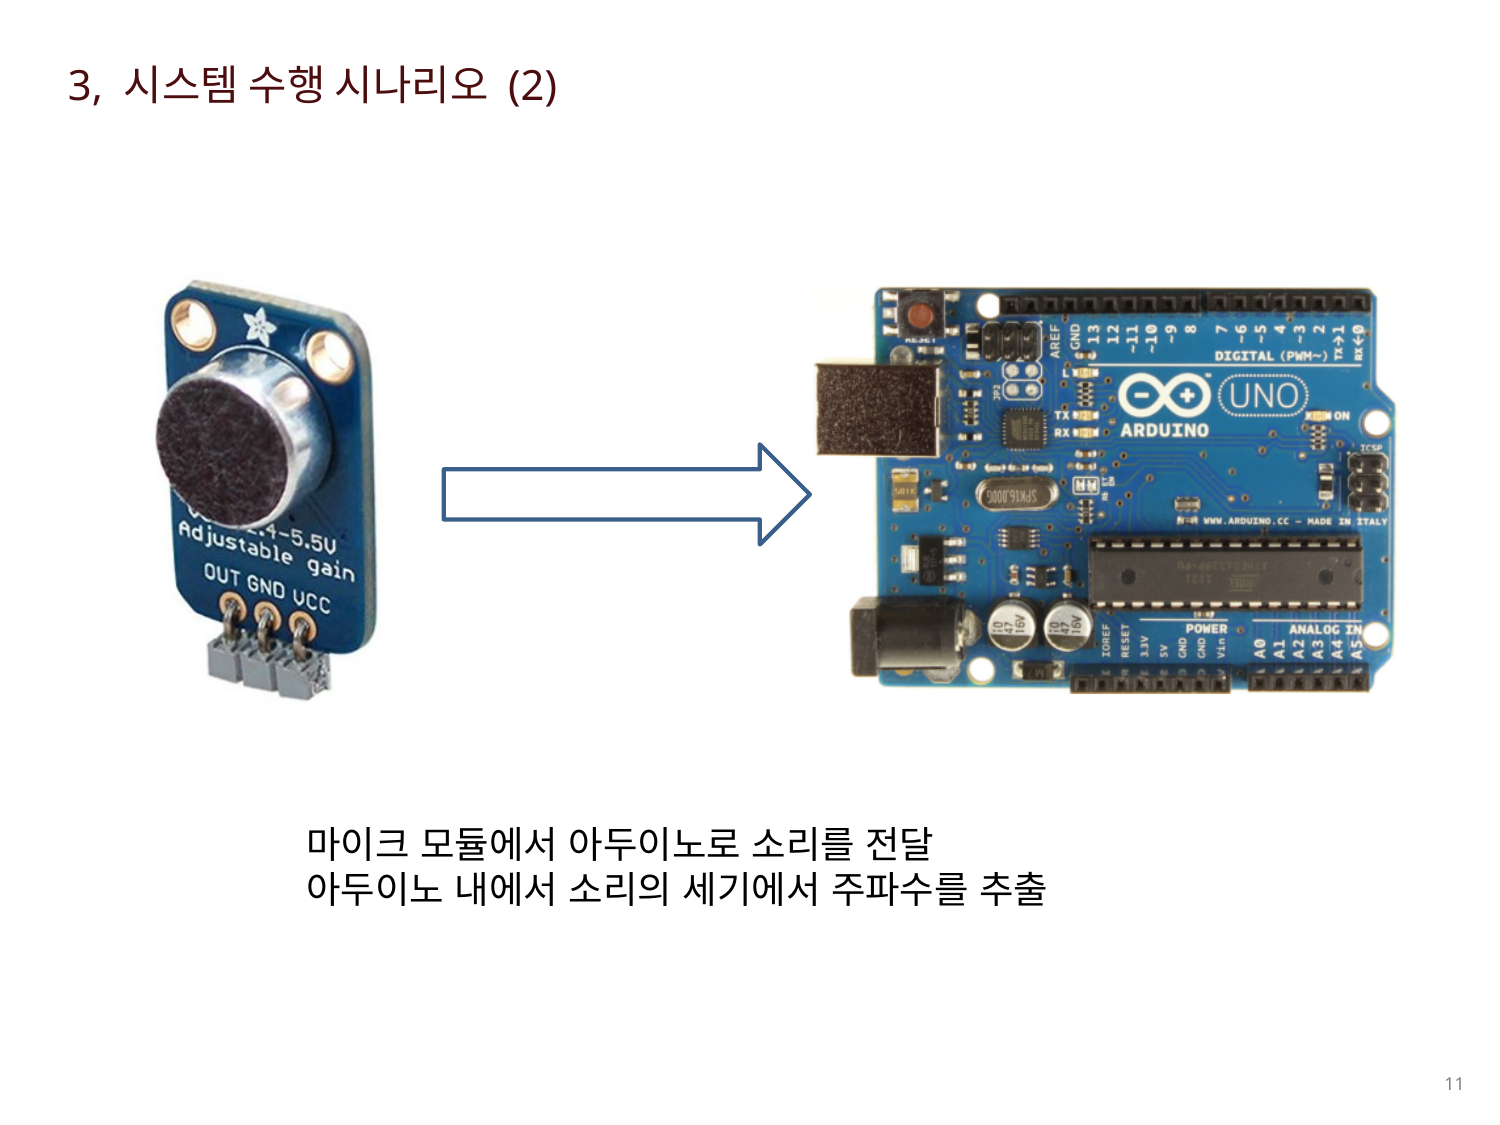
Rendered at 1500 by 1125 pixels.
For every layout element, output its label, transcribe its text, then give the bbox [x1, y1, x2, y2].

text_box 3, 시스템 수행 시나리오 (2) [52, 51, 1200, 117]
picture [808, 285, 1399, 694]
text_box [485, 442, 803, 547]
text_box 마이크 모듈에서 아두이노로 소리를 전달 아두이노 내에서 소리의 세기에서 주파수를 추출 [291, 814, 1237, 919]
picture [49, 274, 481, 705]
